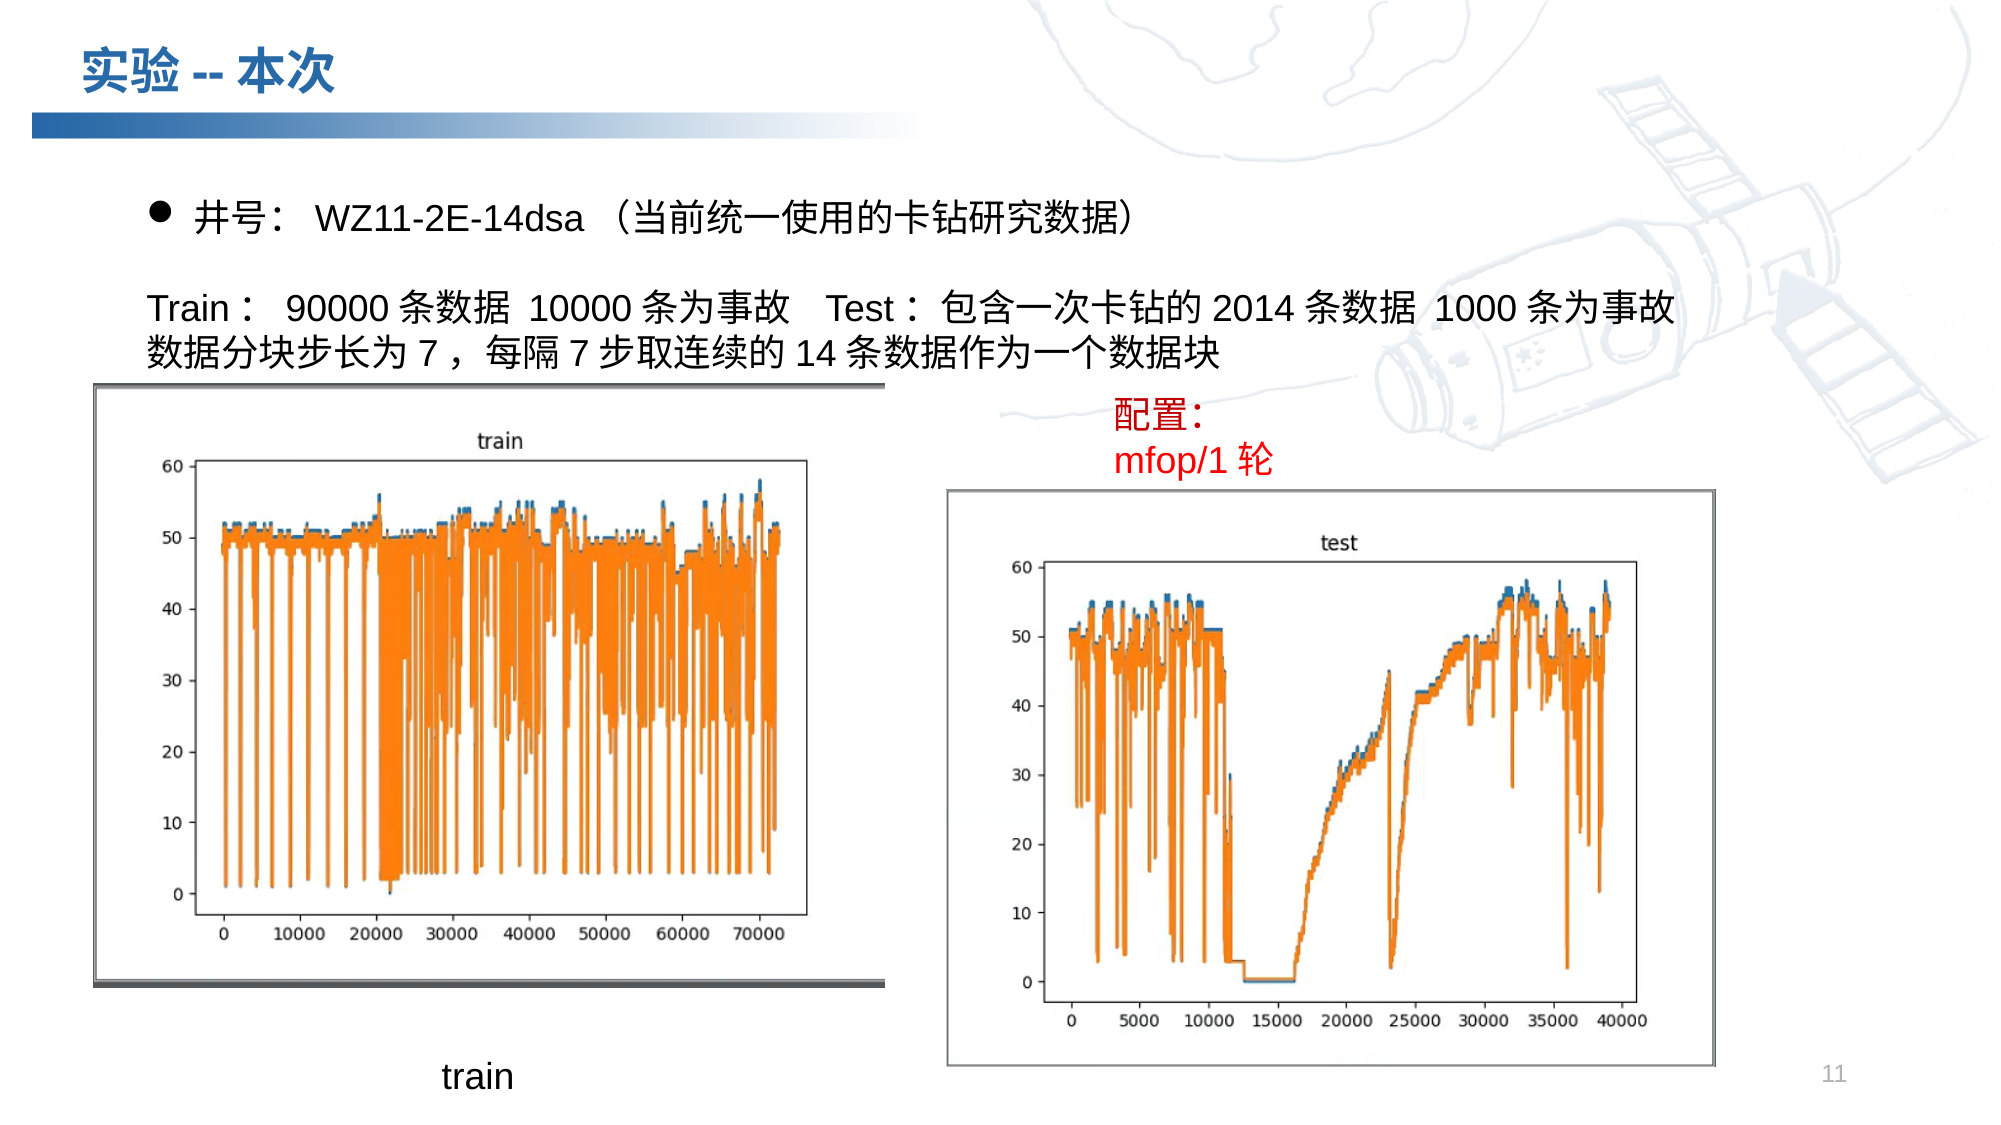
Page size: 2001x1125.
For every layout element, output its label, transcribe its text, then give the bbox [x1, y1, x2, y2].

list 实验--本次 [65, 39, 598, 107]
text_box 配置： mfop/1轮 [1099, 383, 1974, 488]
slide_number 11 [1412, 1042, 1863, 1103]
picture [0, 0, 2001, 1125]
text_box 井号：WZ11-2E-14dsa（当前统一使用的卡钻研究数据） Train：90000条数据 10000条为事故 Test：包含一次卡钻的2014条数据 1000条为事故 数据分块步长为7，每隔7步取连续的14条数据作为一个数据块 [131, 186, 1770, 427]
text_box train [248, 1044, 708, 1104]
